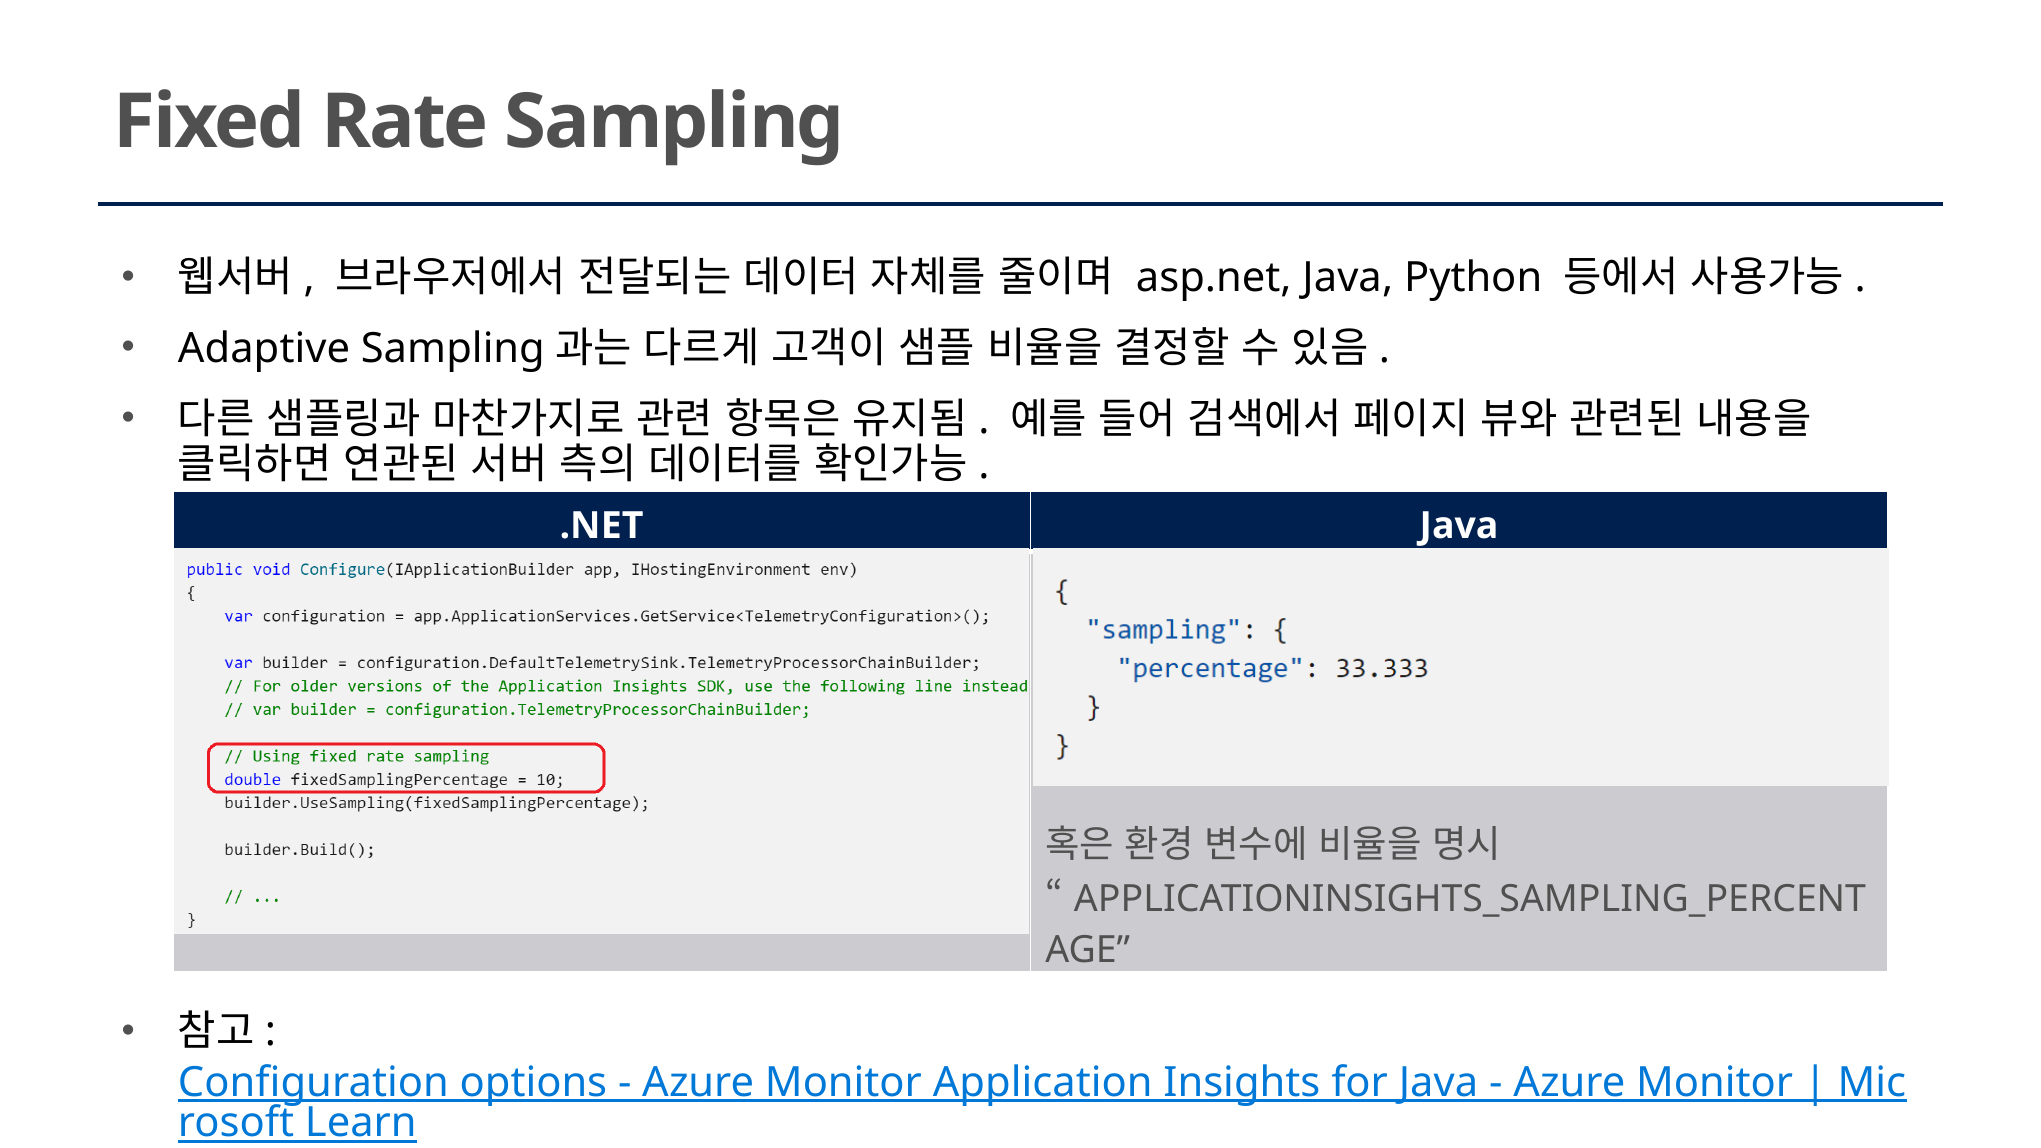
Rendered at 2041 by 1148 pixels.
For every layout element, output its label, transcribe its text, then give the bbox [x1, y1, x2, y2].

title Fixed Rate Sampling [98, 76, 1943, 170]
picture [174, 548, 1029, 934]
table_header .NET [174, 492, 1030, 549]
table_header Java [1031, 492, 1887, 549]
picture [1032, 548, 1889, 786]
list 웹서버, 브라우저에서 전달되는 데이터 자체를 줄이며 asp.net, Java, Python 등에서 사용가능. Adaptive Sampling과는 다르게 고객이 샘플 비율을 결정할 수 있음. 다른 샘플링과 마찬가지로 관련 항목은 유지됨. 예를 들어 검색에서 페이지 뷰와 관련된 내용을 클릭하면 연관된 서버 측의 데이터를 확인가능. 참고: Configuration options - Azure Monitor Application Insights for Java - Azure Monitor | Microsoft Learn [97, 240, 1943, 1122]
table_cell [174, 554, 1030, 971]
table_cell 혹은 환경 변수에 비율을 명시 “APPLICATIONINSIGHTS_SAMPLING_PERCENTAGE” [1031, 554, 1887, 971]
